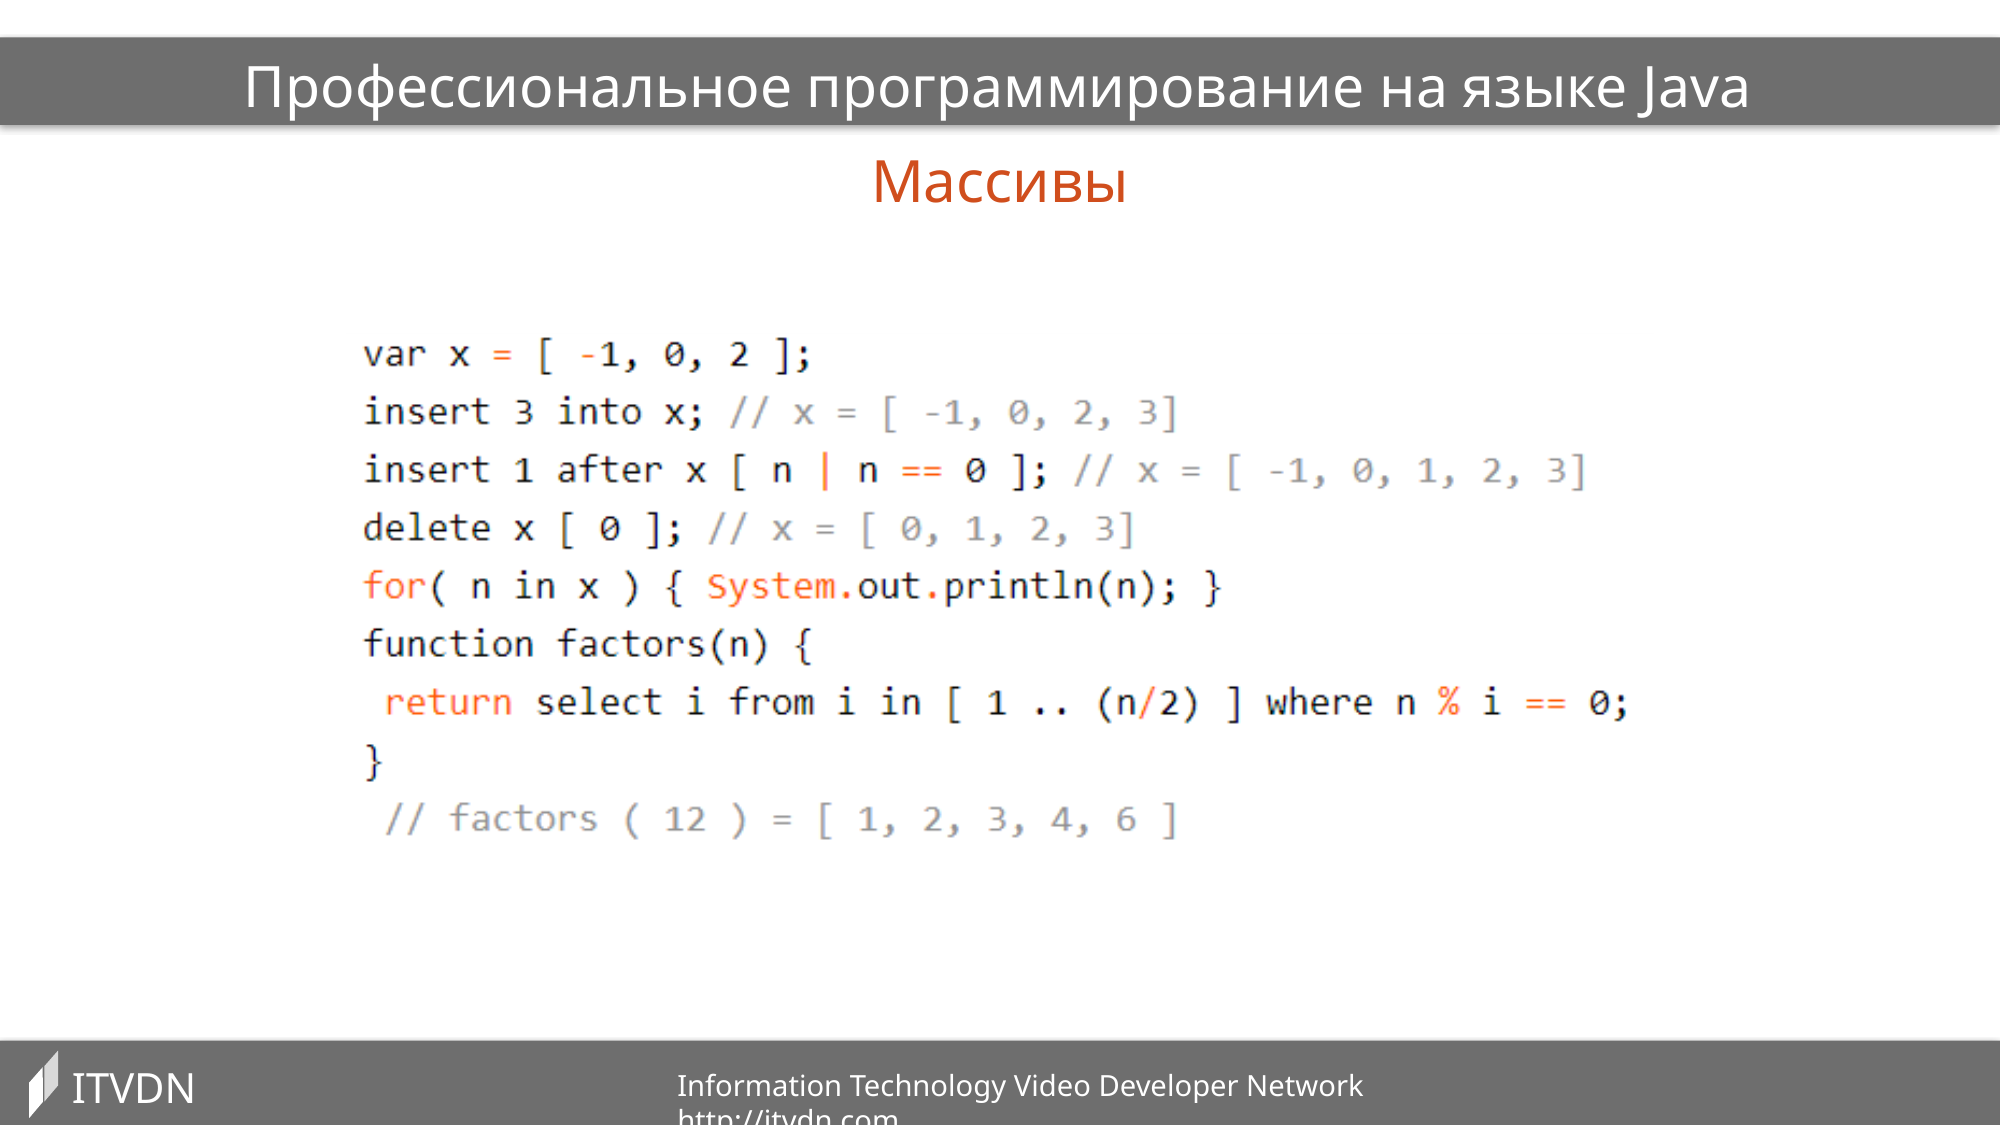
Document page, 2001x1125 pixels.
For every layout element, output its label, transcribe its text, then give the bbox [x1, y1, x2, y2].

text_box Массивы [324, 138, 1675, 225]
text_box Information Technology Video Developer Network http://itvdn.com [662, 1059, 1963, 1125]
text_box [0, 34, 2000, 128]
text_box Профессиональное программирование на языке Java [207, 37, 1788, 132]
picture [346, 332, 1654, 871]
text_box [0, 1037, 2000, 1125]
text_box ITVDN [62, 1054, 212, 1120]
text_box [28, 1050, 59, 1119]
